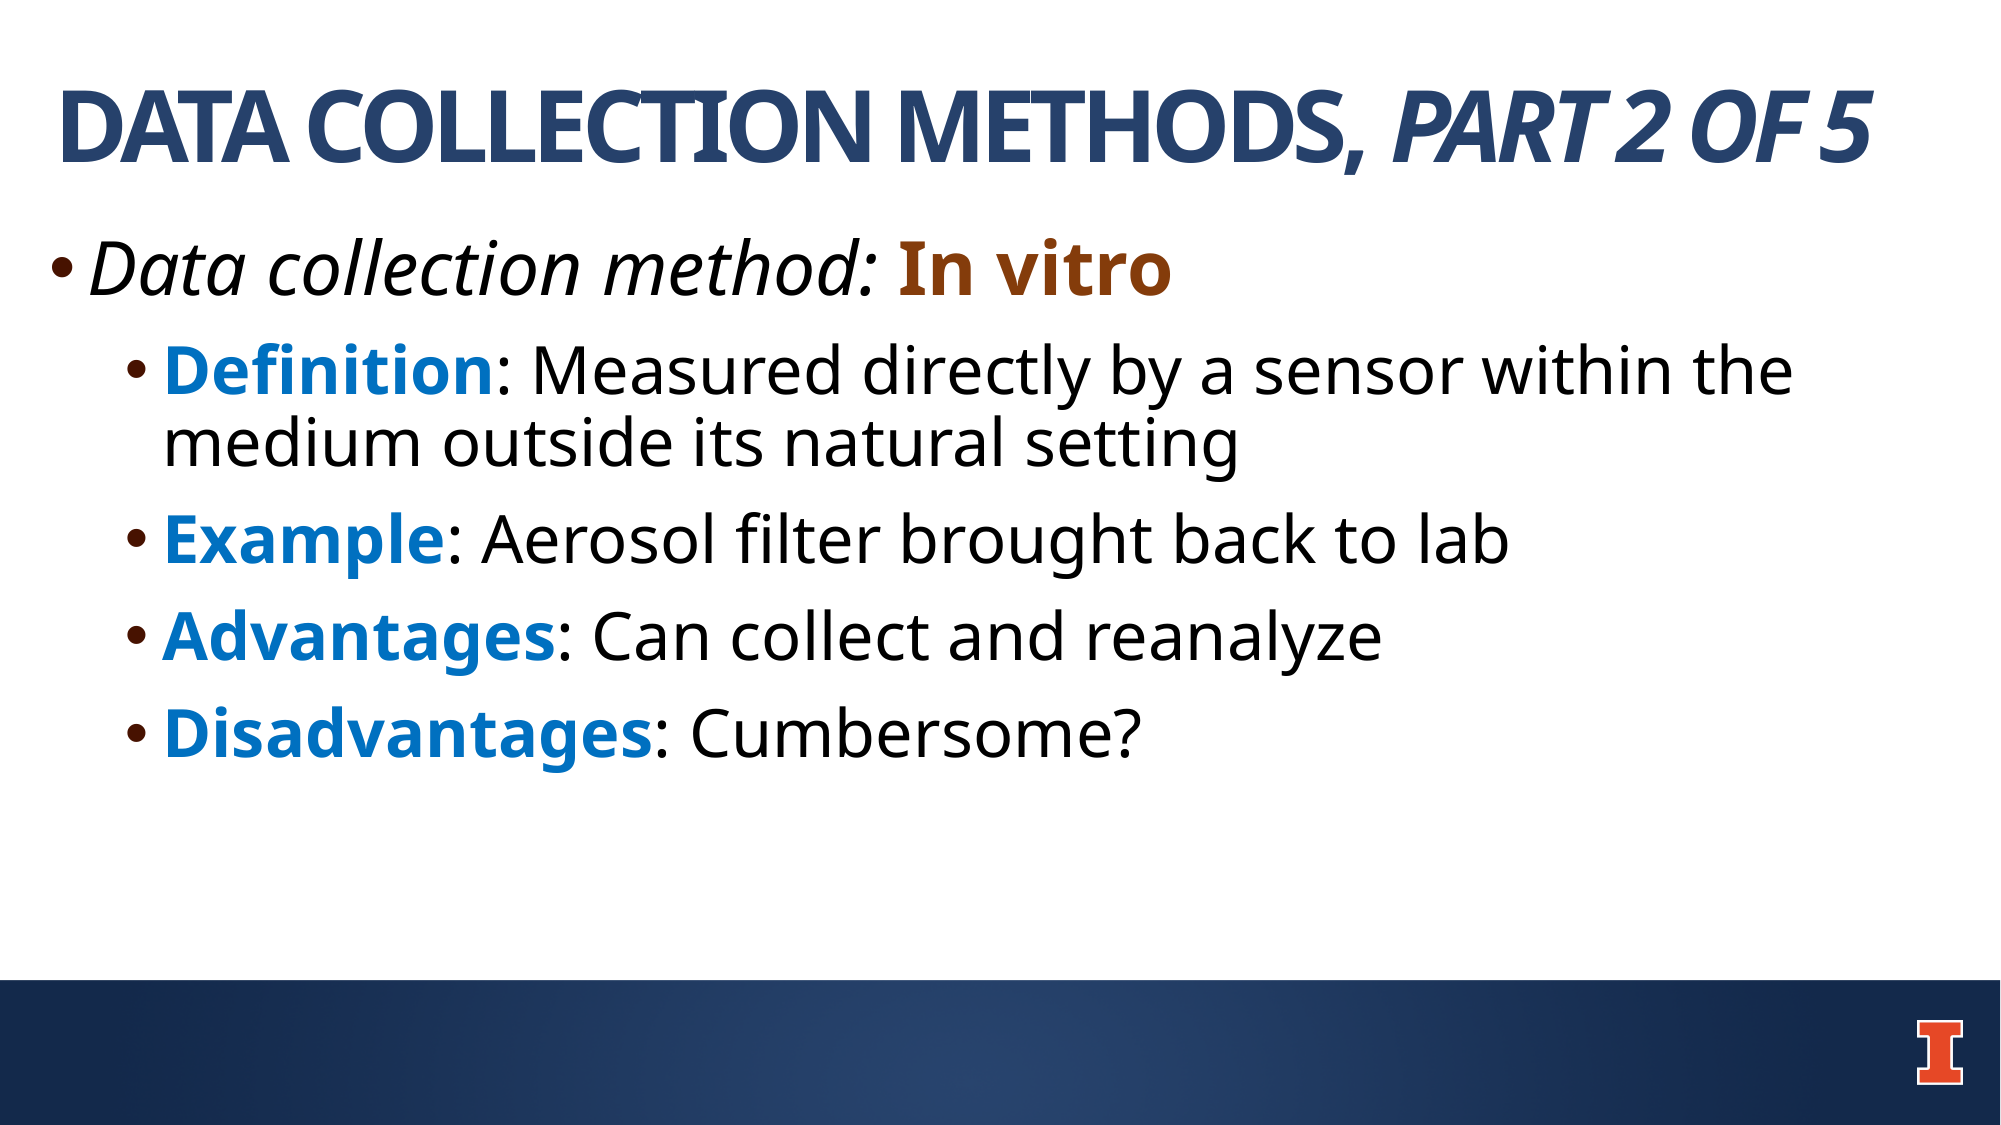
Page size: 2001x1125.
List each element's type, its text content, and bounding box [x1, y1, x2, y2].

title Data collection methods, part 2 of 5 [39, 39, 1968, 229]
picture [0, 0, 2001, 1125]
list Data collection method: In vitro Definition: Measured directly by a sensor within the medium outside its natural setting Example: Aerosol filter brought back to lab Advantages: Can collect and reanalyze Disadvantages: Cumbersome? [34, 223, 1963, 965]
